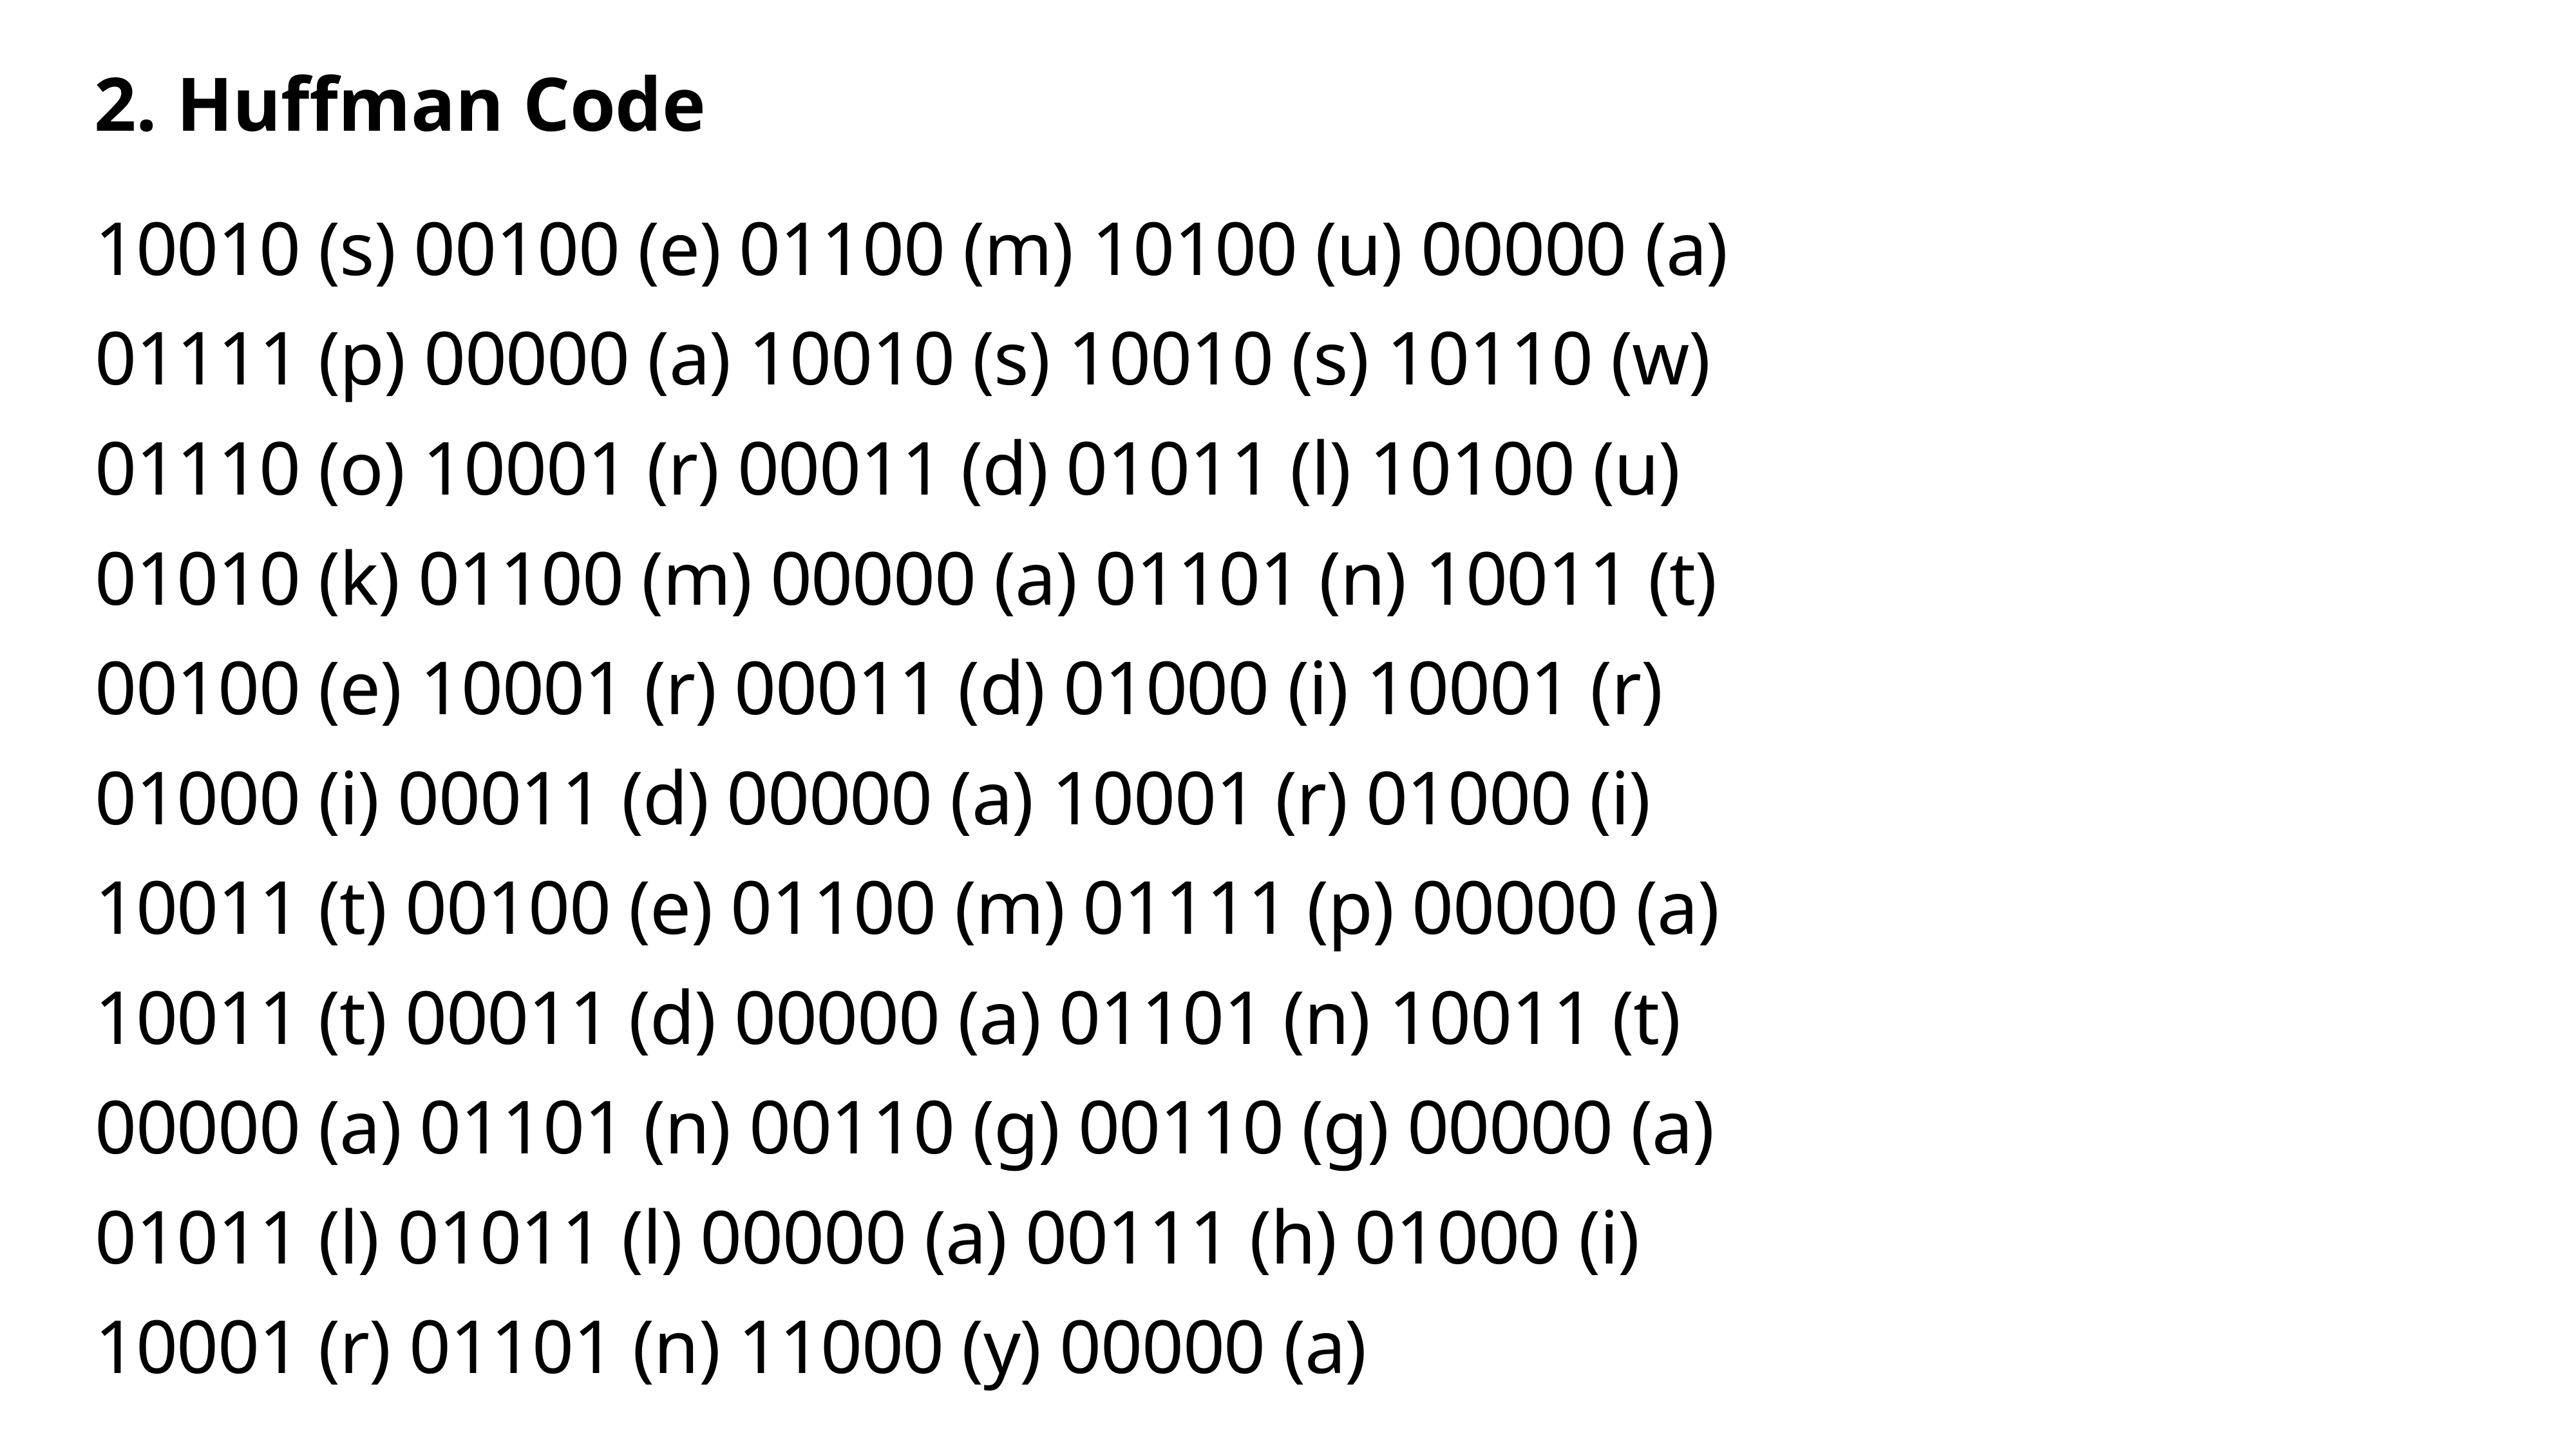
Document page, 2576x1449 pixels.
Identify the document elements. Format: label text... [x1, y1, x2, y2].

list 2. Huffman Code [89, 52, 2411, 152]
list 10010 (s) 00100 (e) 01100 (m) 10100 (u) 00000 (a) 01111 (p) 00000 (a) 10010 (s) 10010 (s) 10110 (w) 01110 (o) 10001 (r) 00011 (d) 01011 (l) 10100 (u) 01010 (k) 01100 (m) 00000 (a) 01101 (n) 10011 (t) 00100 (e) 10001 (r) 00011 (d) 01000 (i) 10001 (r) 01000 (i) 00011 (d) 00000 (a) 10001 (r) 01000 (i) 10011 (t) 00100 (e) 01100 (m) 01111 (p) 00000 (a) 10011 (t) 00011 (d) 00000 (a) 01101 (n) 10011 (t) 00000 (a) 01101 (n) 00110 (g) 00110 (g) 00000 (a) 01011 (l) 01011 (l) 00000 (a) 00111 (h) 01000 (i) 10001 (r) 01101 (n) 11000 (y) 00000 (a) [89, 196, 2411, 1397]
